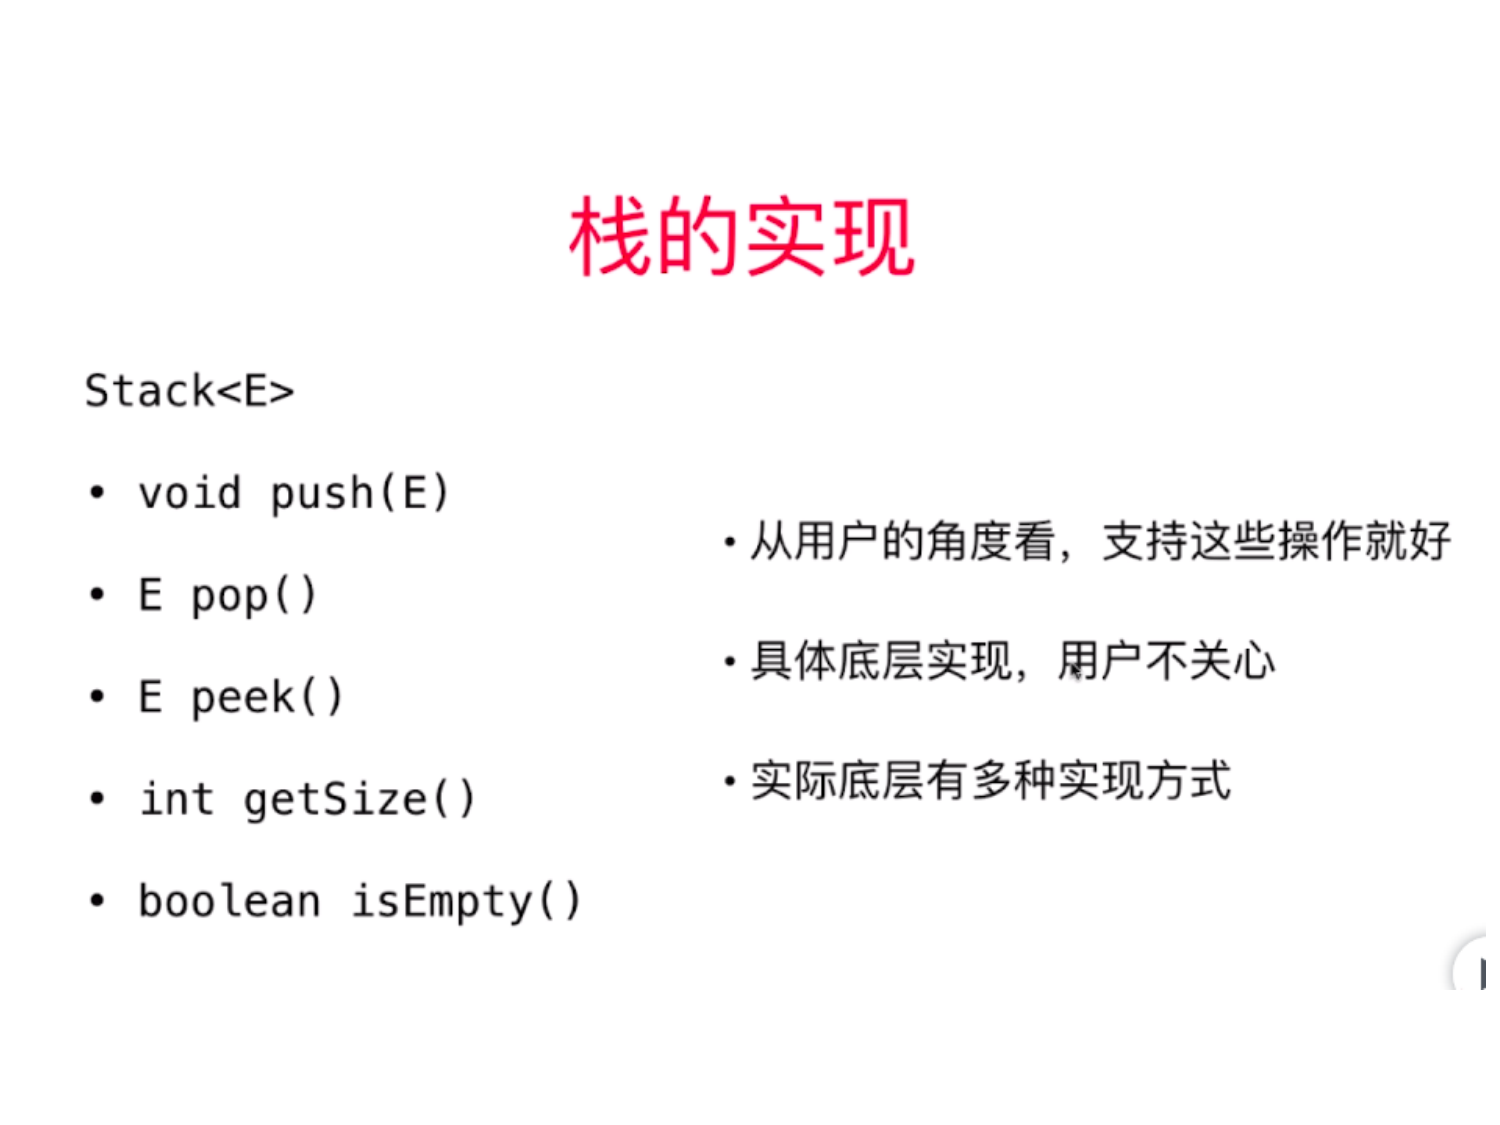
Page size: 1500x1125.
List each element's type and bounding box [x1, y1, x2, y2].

picture [14, 114, 1486, 991]
